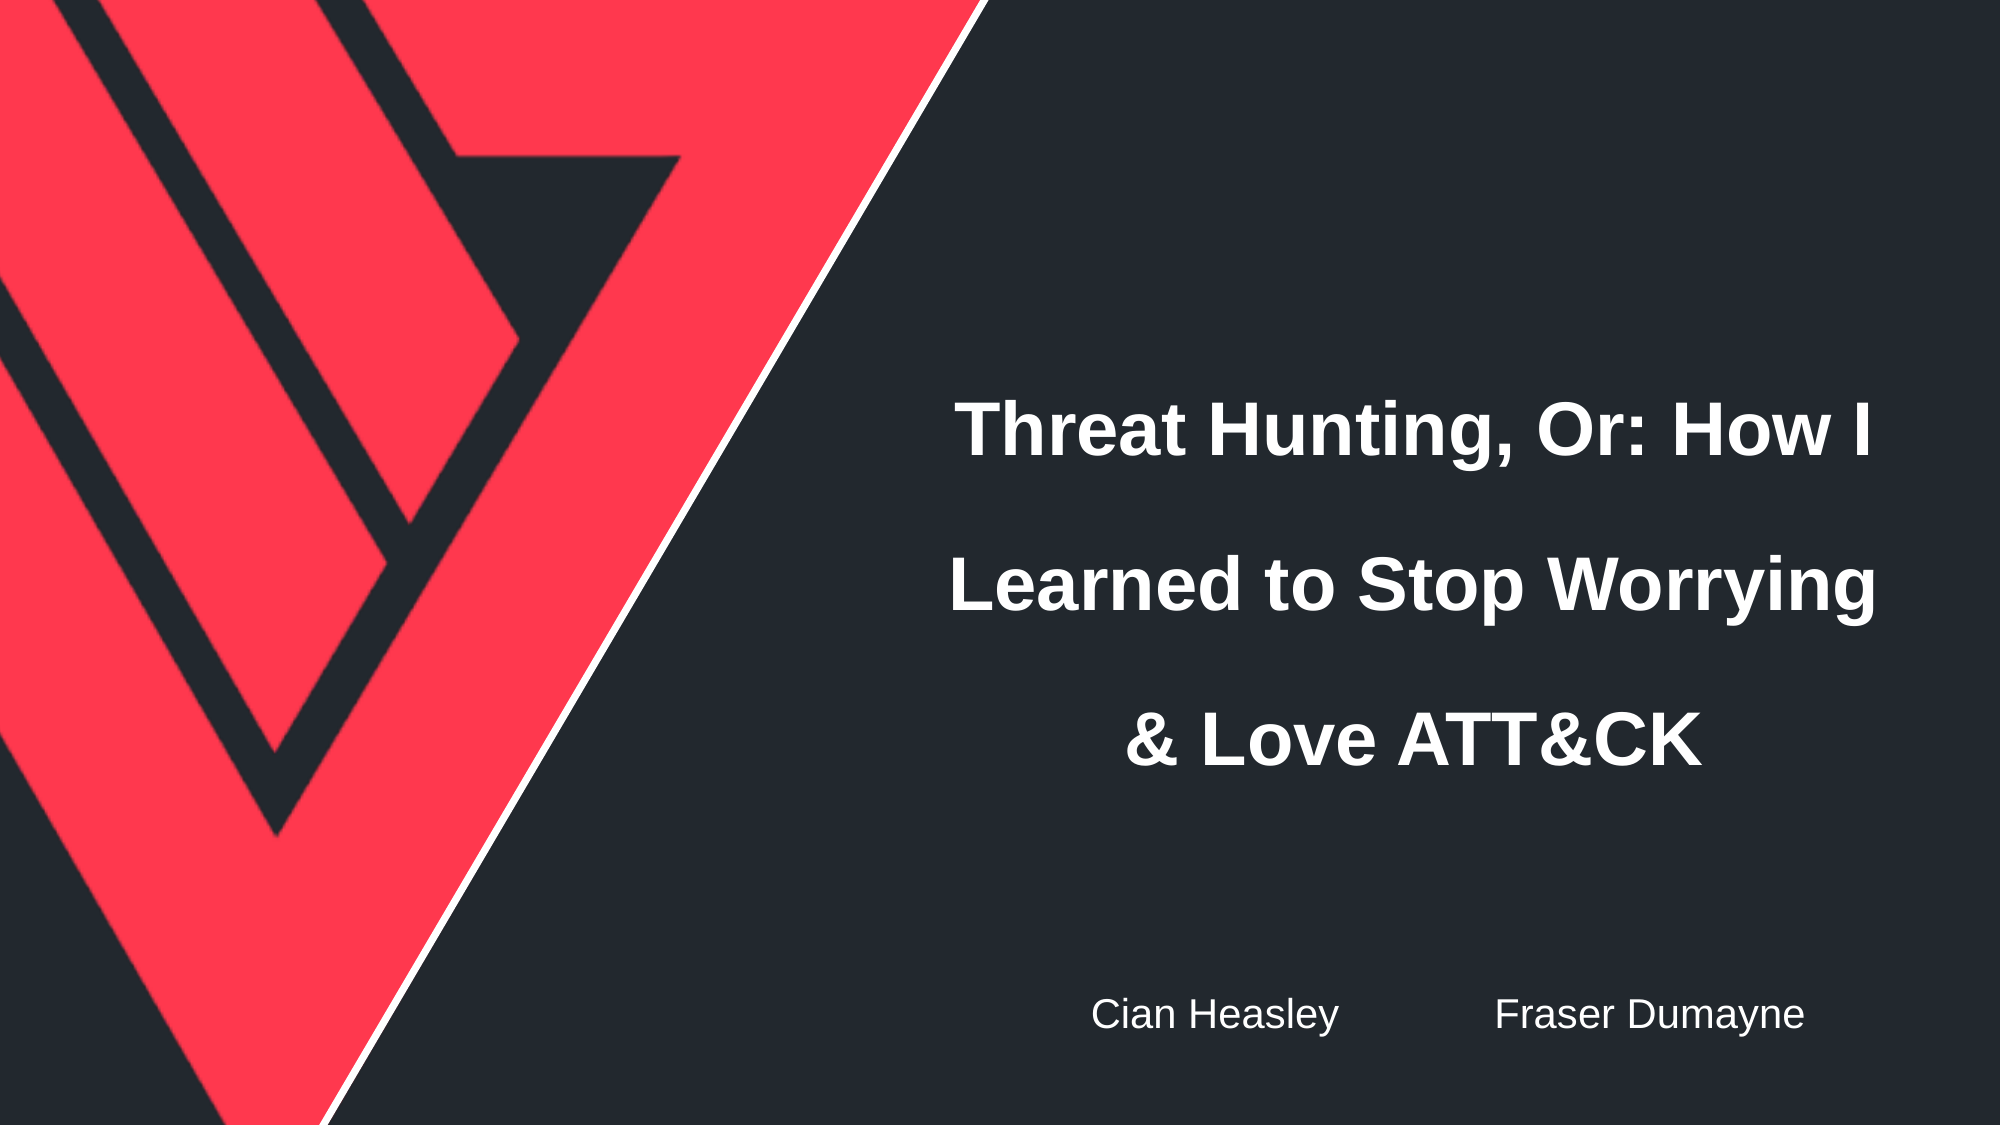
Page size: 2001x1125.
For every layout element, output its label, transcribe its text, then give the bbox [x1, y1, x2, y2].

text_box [311, 0, 1000, 1125]
text_box Cian Heasley Fraser Dumayne [1000, 928, 2000, 1096]
text_box Threat Hunting, Or: How I Learned to Stop Worrying & Love ATT&CK [1000, 284, 1896, 812]
picture [0, 0, 311, 1125]
